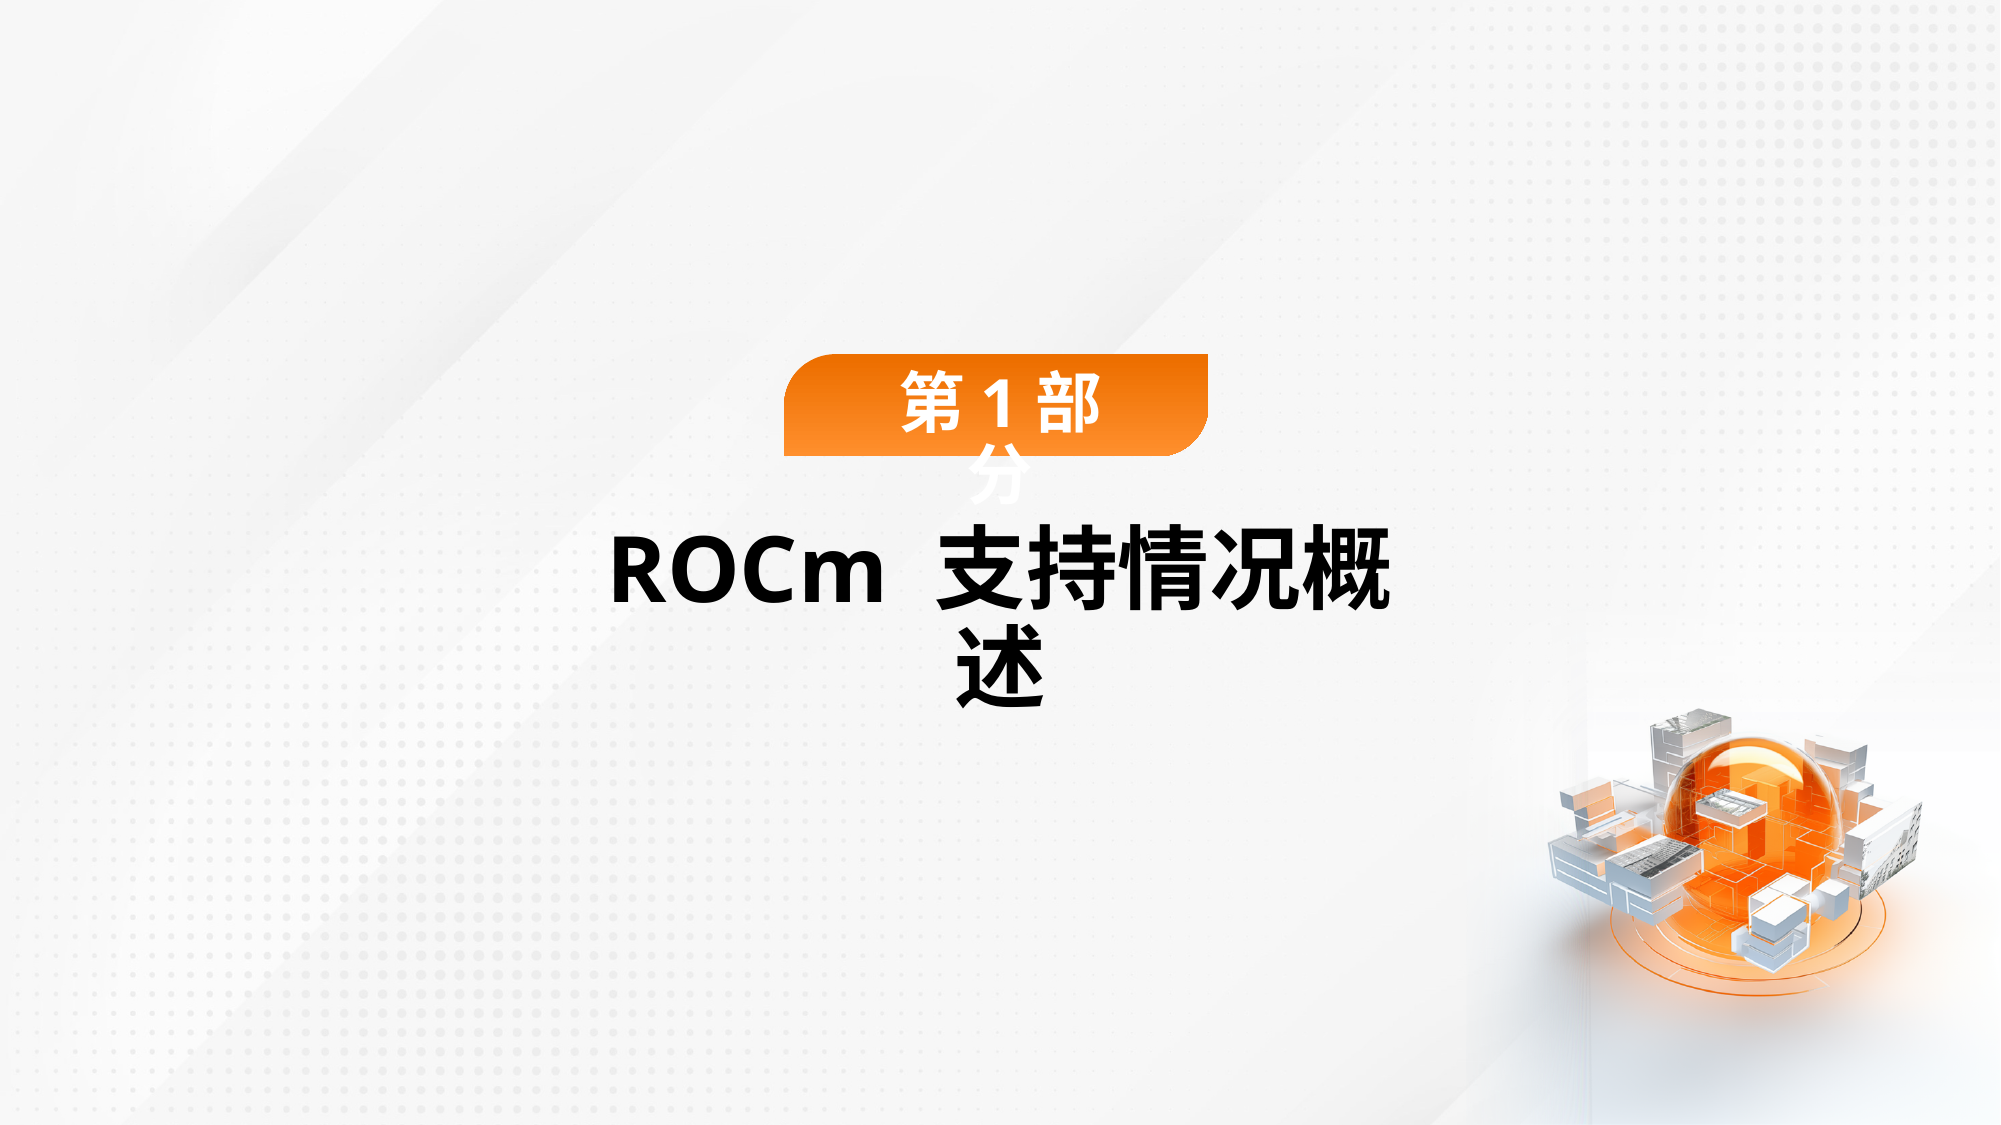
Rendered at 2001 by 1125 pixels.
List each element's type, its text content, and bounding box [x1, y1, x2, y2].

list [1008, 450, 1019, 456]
picture [1466, 591, 2000, 1125]
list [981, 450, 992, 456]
list 第1部分 [865, 362, 1134, 450]
title ROCm 支持情况概述 [553, 516, 1446, 632]
